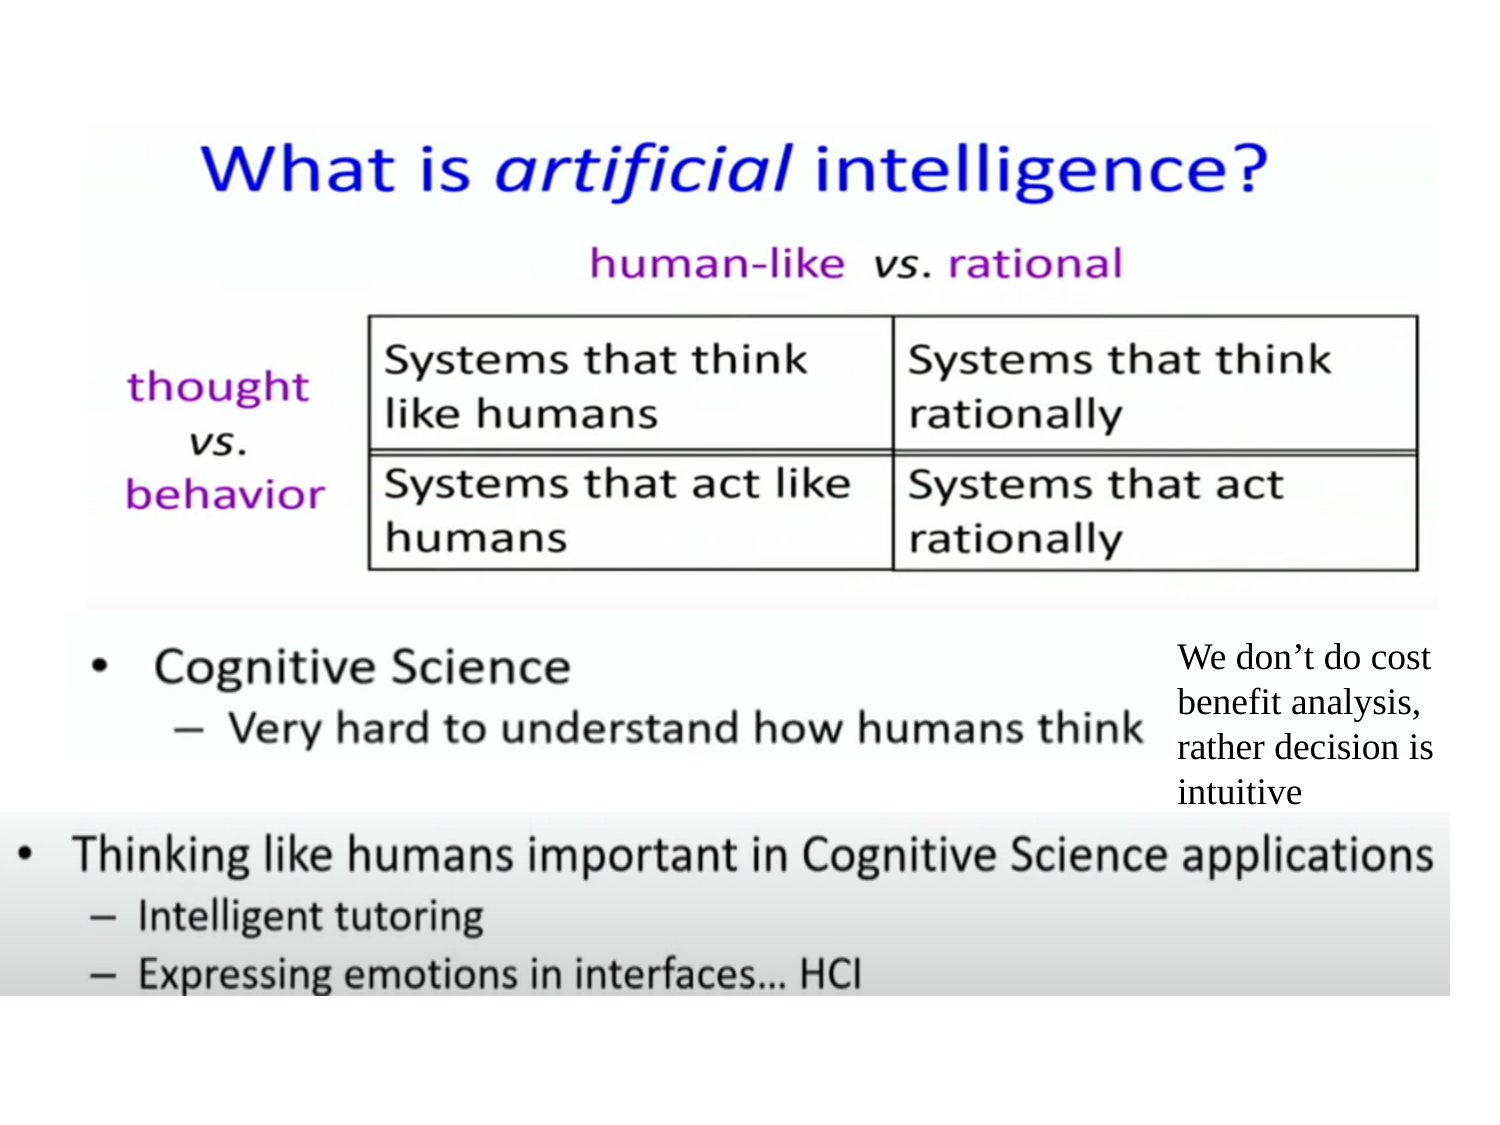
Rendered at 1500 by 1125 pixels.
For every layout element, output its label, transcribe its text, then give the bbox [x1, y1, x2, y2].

picture [62, 612, 1426, 757]
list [87, 124, 1438, 610]
picture [0, 812, 1451, 996]
text_box We don’t do cost benefit analysis, rather decision is intuitive [1162, 624, 1475, 820]
